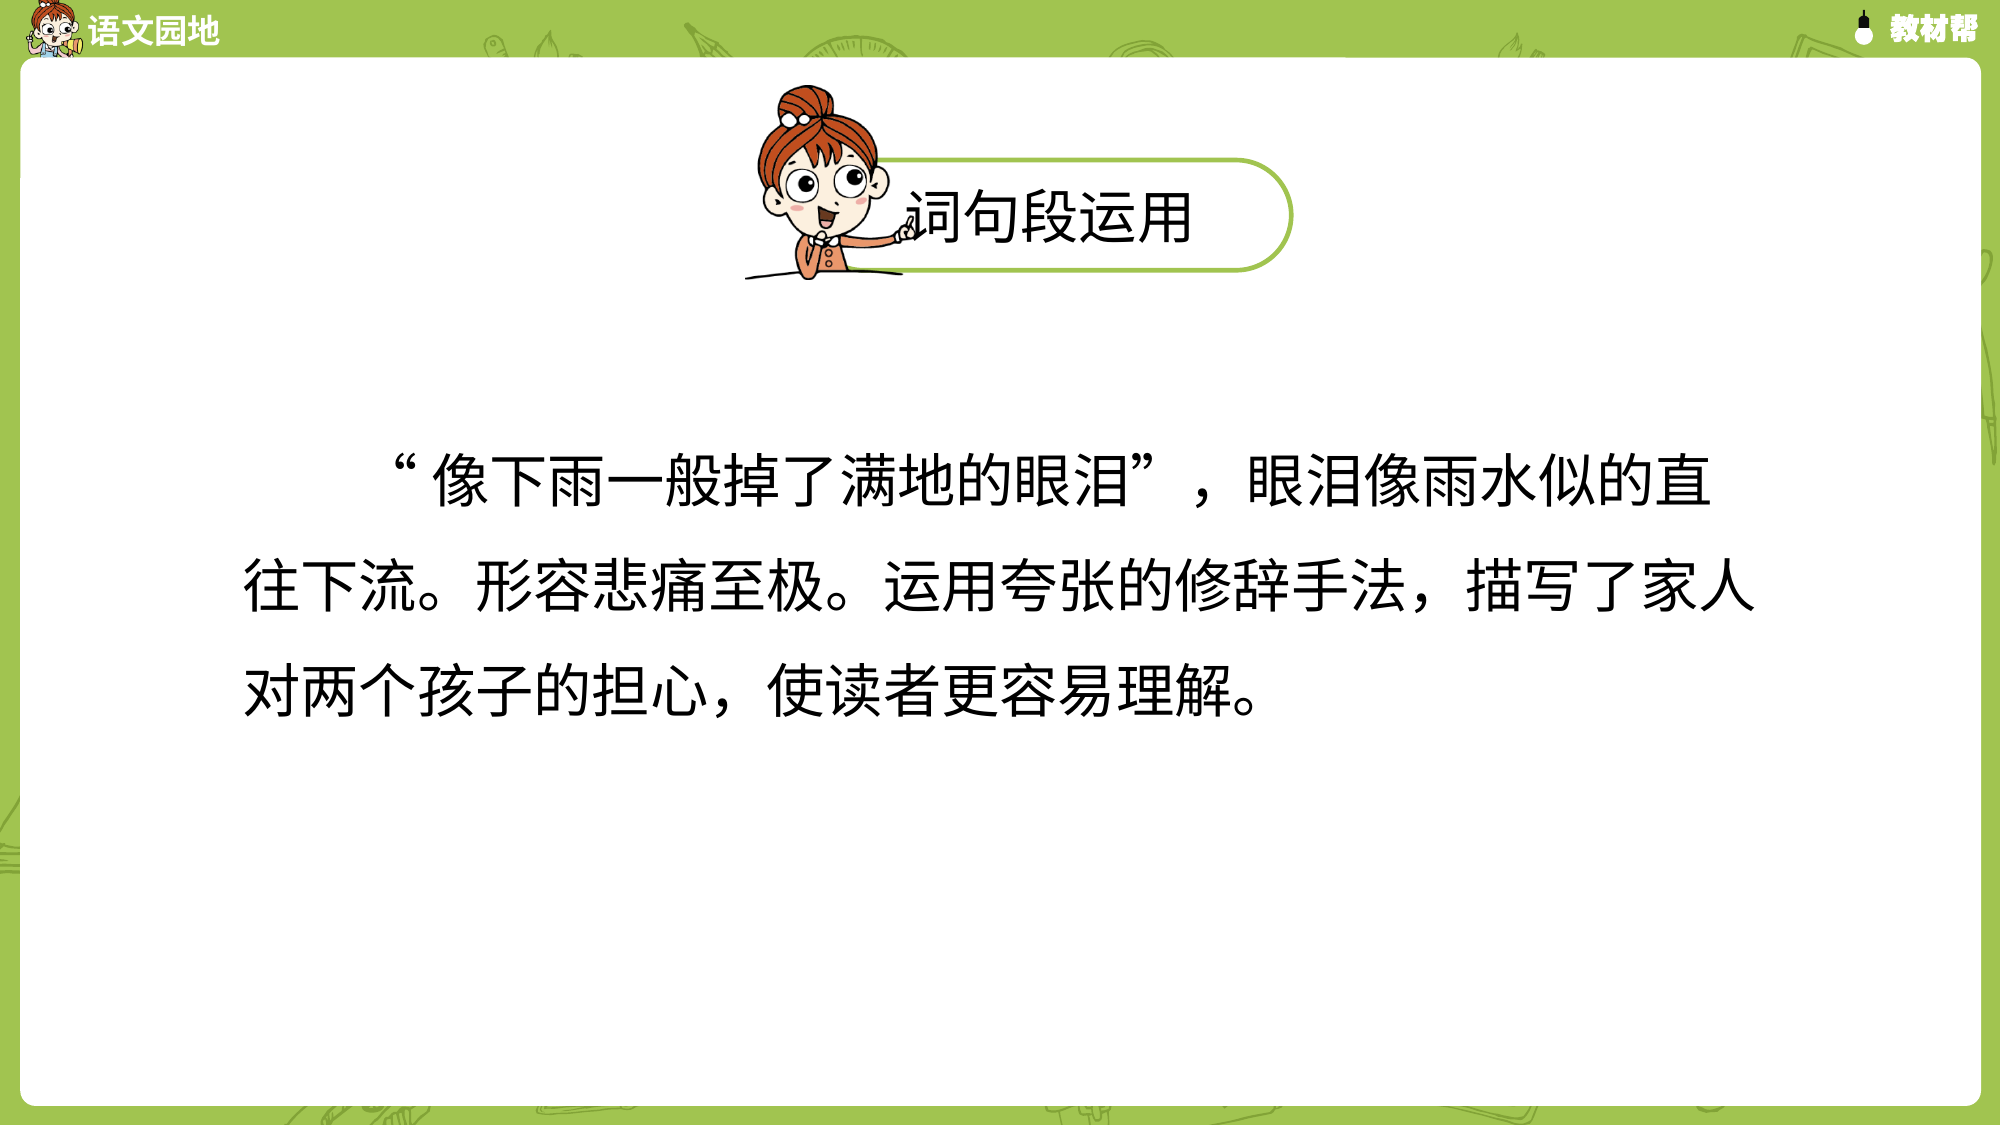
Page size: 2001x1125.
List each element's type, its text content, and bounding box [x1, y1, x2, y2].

text_box 词句段运用 [916, 159, 1293, 272]
text_box “像下雨一般掉了满地的眼泪”，眼泪像雨水似的直往下流。形容悲痛至极。运用夸张的修辞手法，描写了家人对两个孩子的担心，使读者更容易理解。 [227, 402, 1777, 732]
picture [745, 85, 916, 280]
picture [26, 0, 88, 60]
